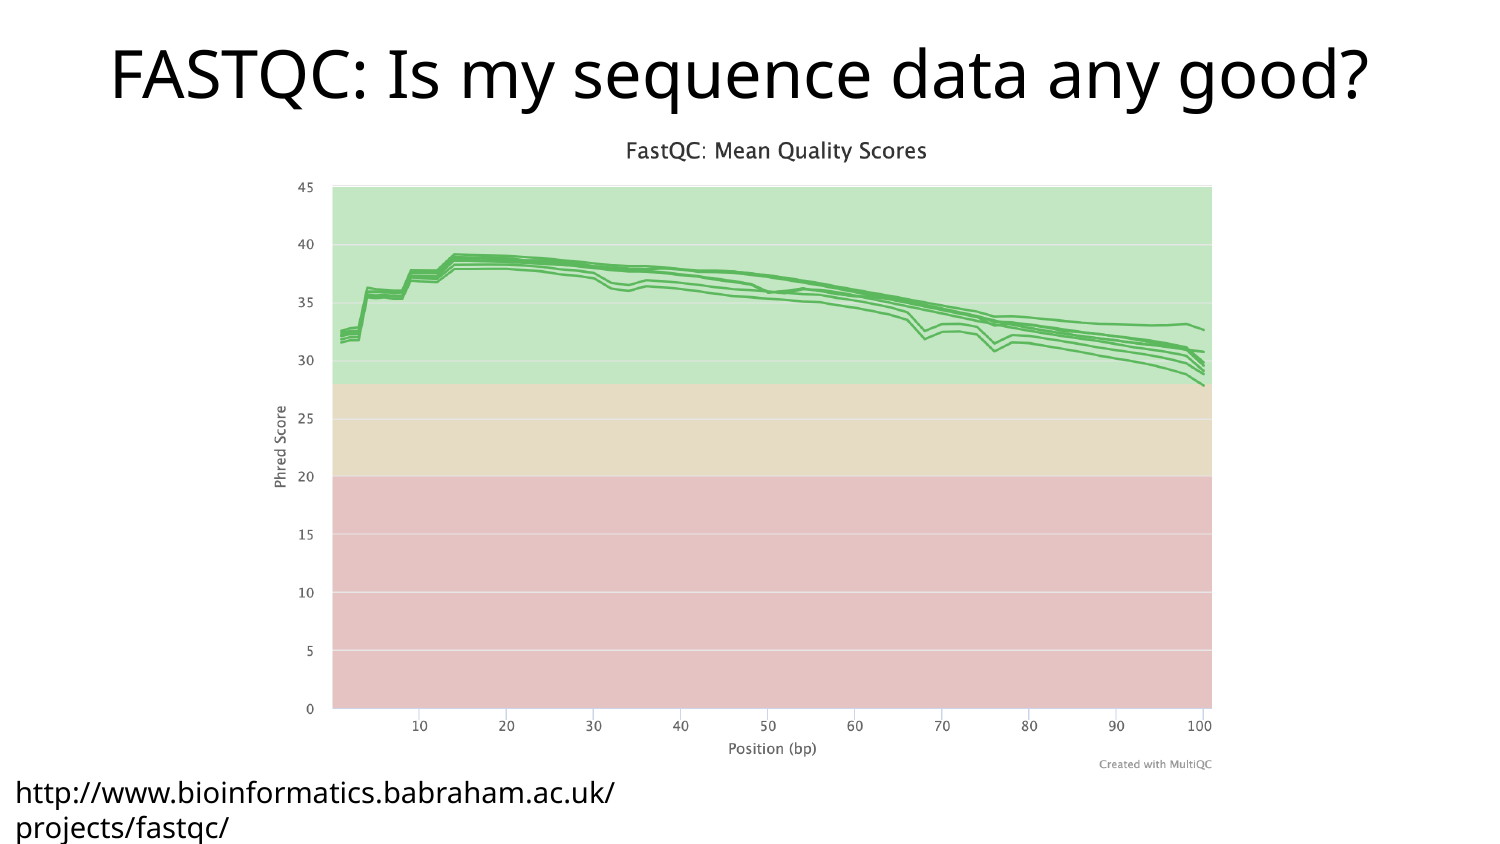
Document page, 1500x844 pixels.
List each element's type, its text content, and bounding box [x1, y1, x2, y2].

picture [256, 129, 1224, 775]
title FASTQC: Is my sequence data any good? [103, 0, 1487, 165]
text_box http://www.bioinformatics.babraham.ac.uk/projects/fastqc/ [0, 773, 737, 844]
